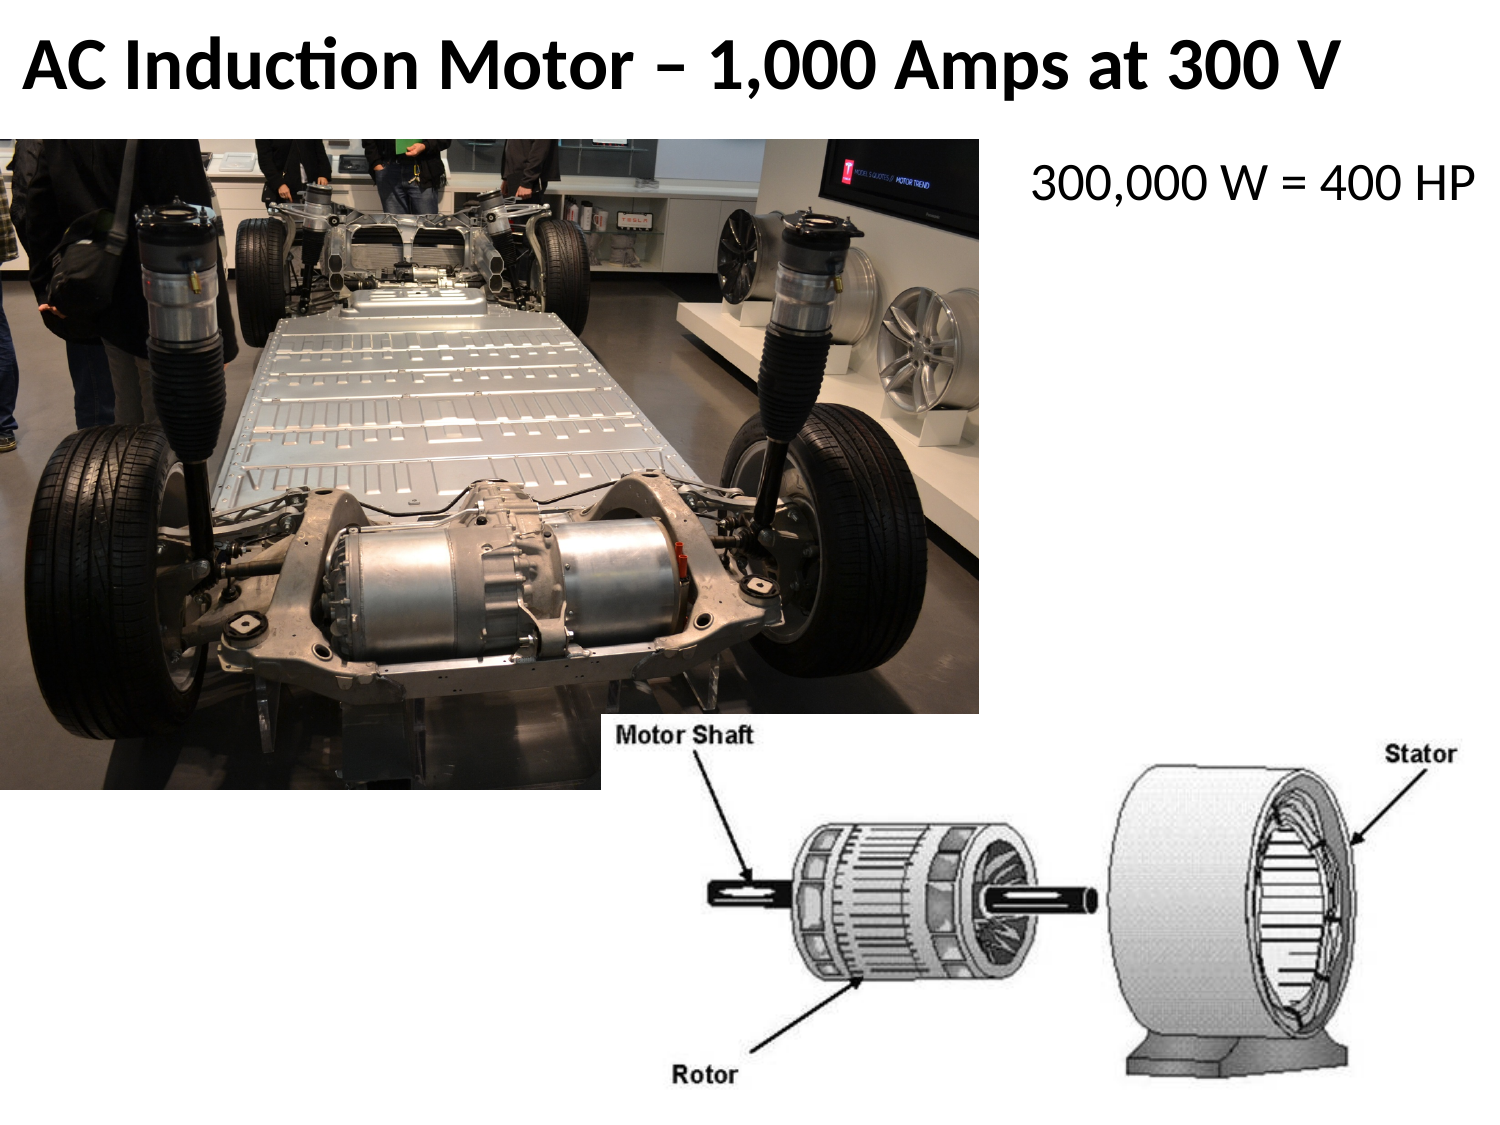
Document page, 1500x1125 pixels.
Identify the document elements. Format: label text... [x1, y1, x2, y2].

text_box AC Induction Motor – 1,000 Amps at 300 V [7, 7, 1359, 112]
text_box 300,000 W = 400 HP [1015, 139, 1500, 219]
picture [0, 138, 1500, 1115]
